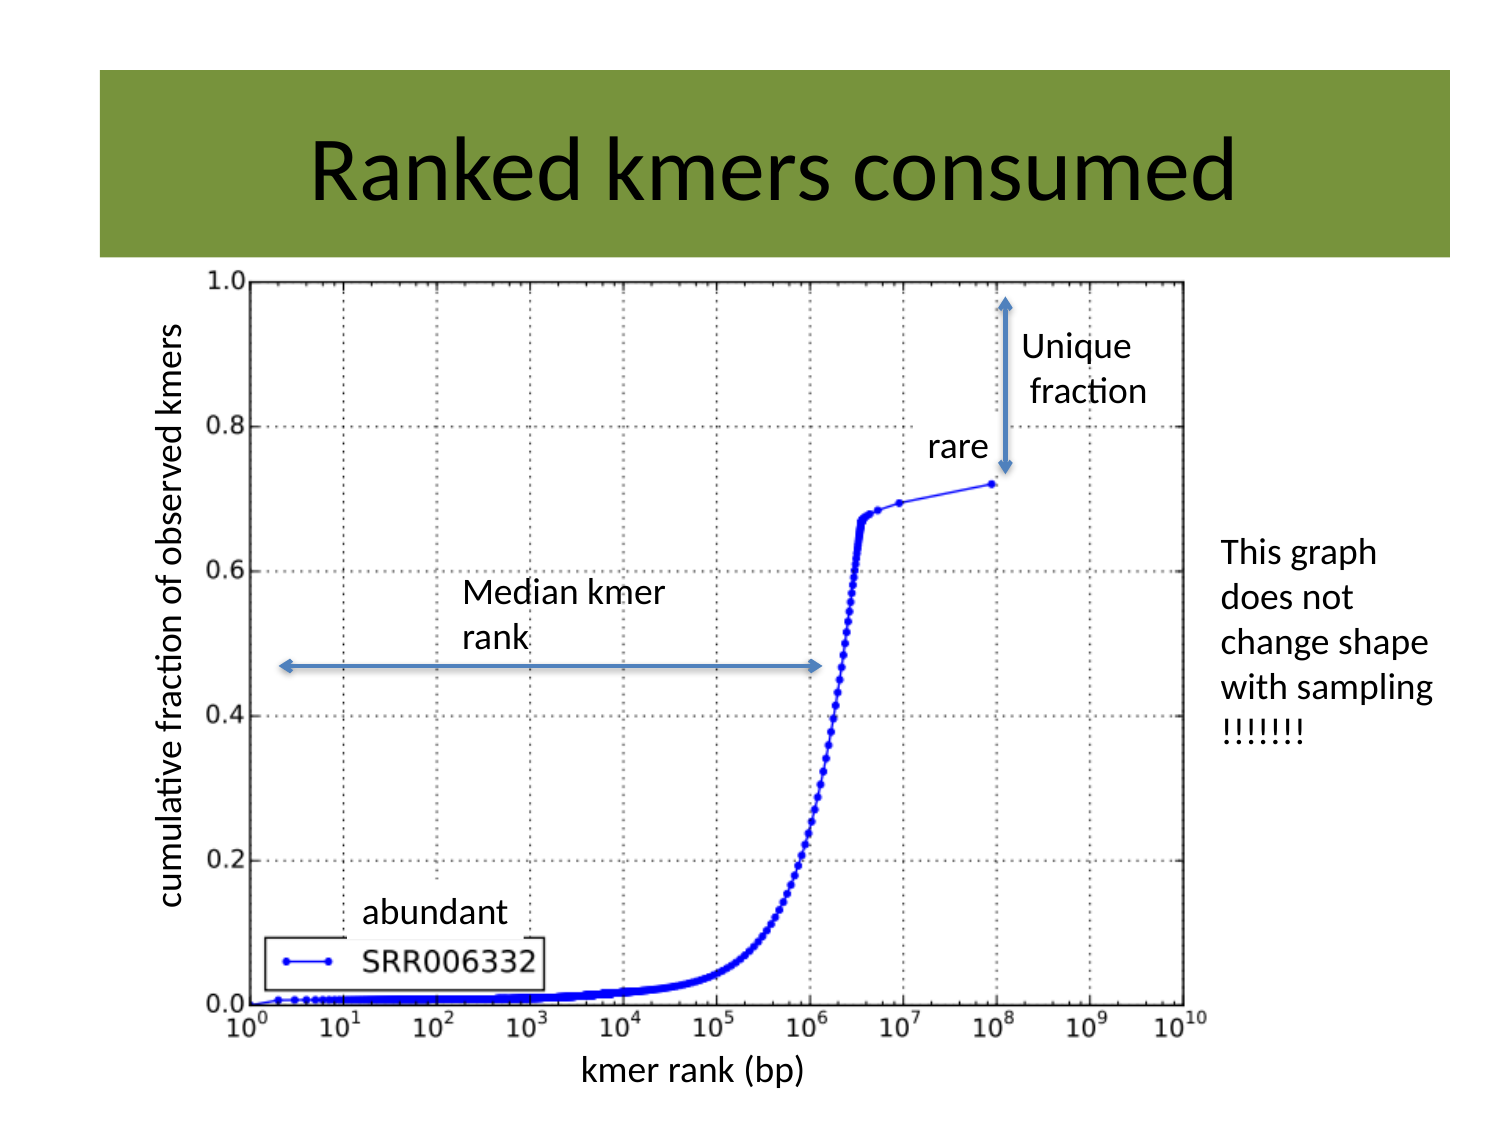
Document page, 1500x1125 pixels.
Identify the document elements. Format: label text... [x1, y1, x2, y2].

picture [100, 192, 1302, 1094]
text_box Ranked kmers consumed [99, 70, 1450, 258]
text_box This graph does not change shape with sampling !!!!!!! [1307, 519, 1449, 760]
